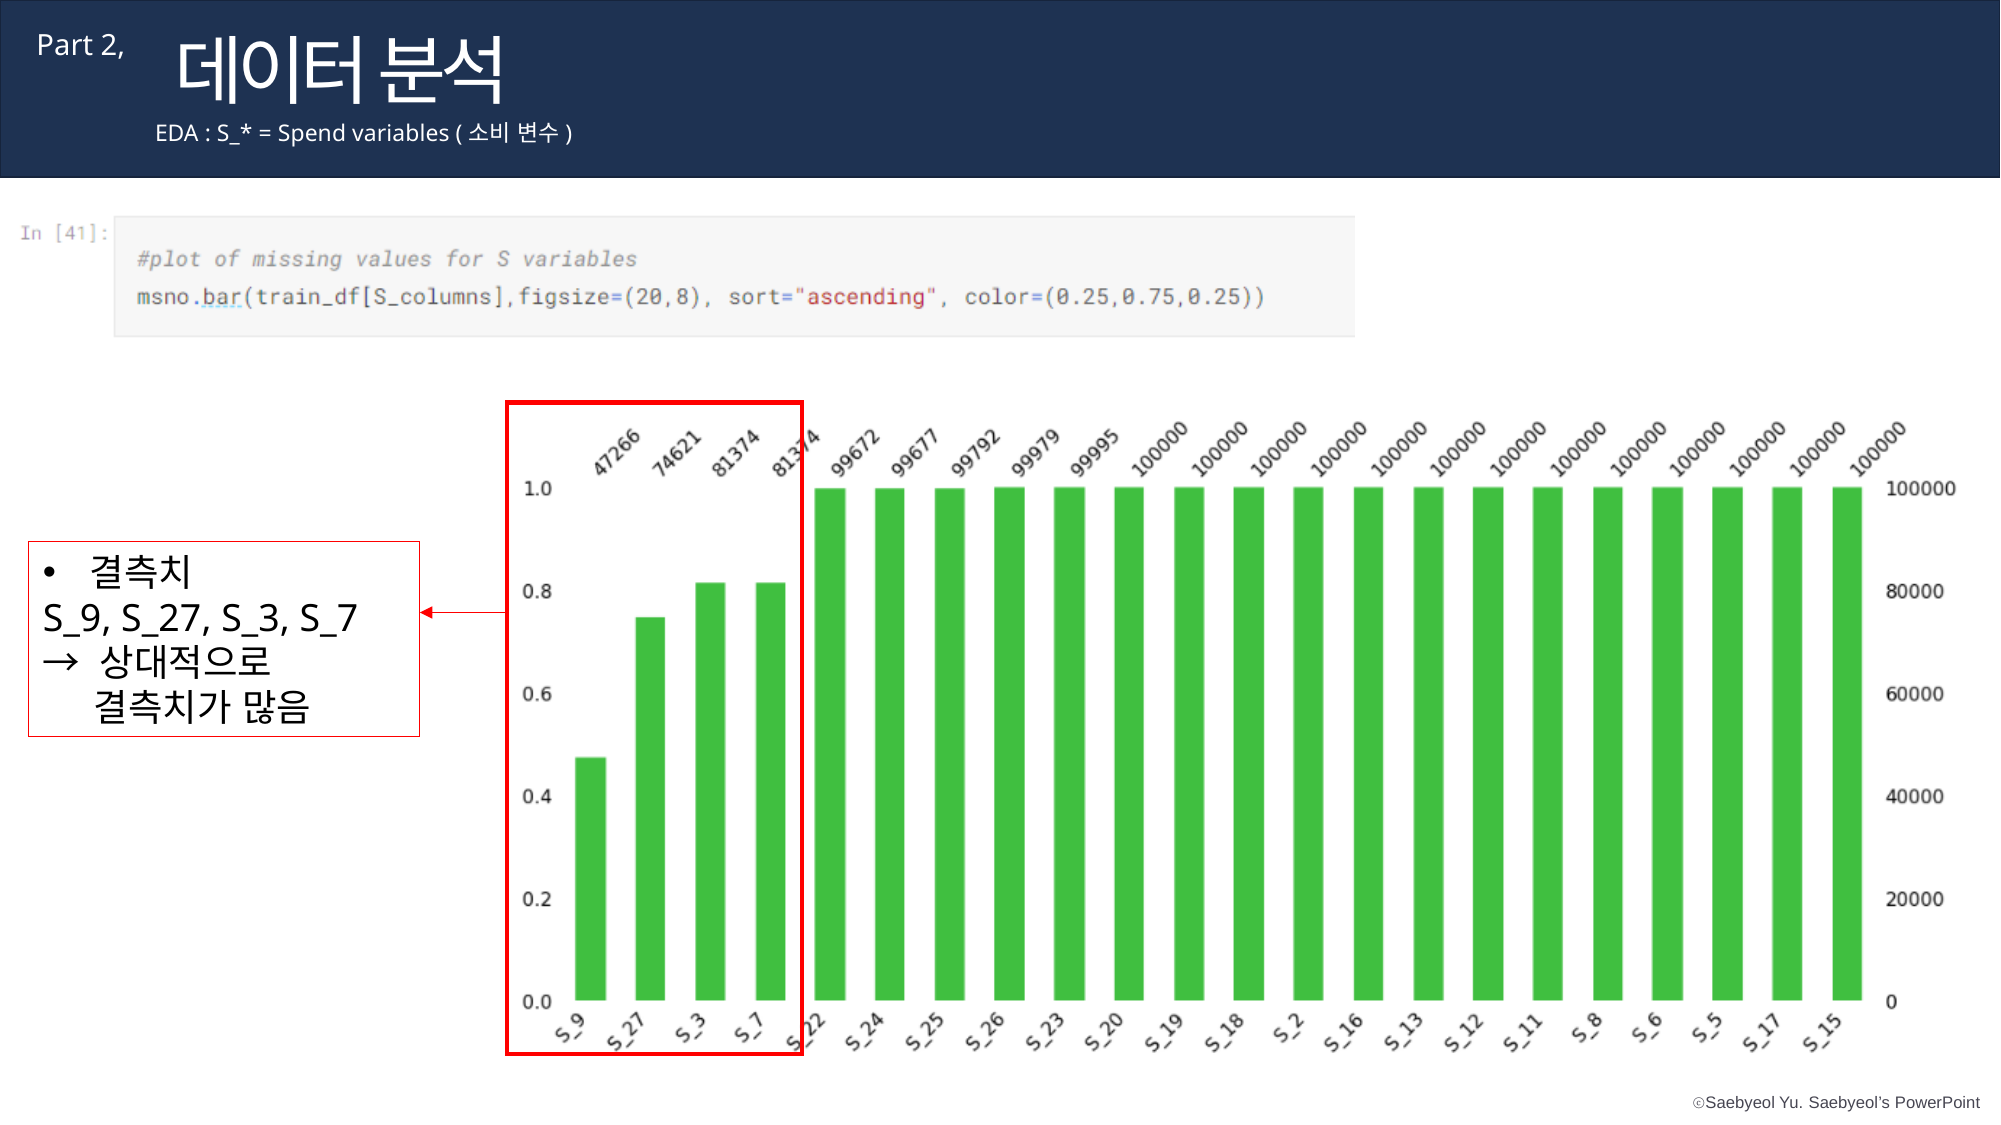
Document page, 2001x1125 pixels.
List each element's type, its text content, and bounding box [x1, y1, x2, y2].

picture [487, 402, 1972, 1075]
text_box EDA : S_* = Spend variables (소비 변수) [140, 110, 588, 154]
text_box [0, 0, 2000, 178]
picture [0, 191, 1355, 350]
text_box Part 2, [21, 19, 148, 69]
text_box 결측치 S_9, S_27, S_3, S_7 → 상대적으로 결측치가 많음 [28, 541, 420, 737]
text_box 데이터 분석 [160, 16, 525, 110]
